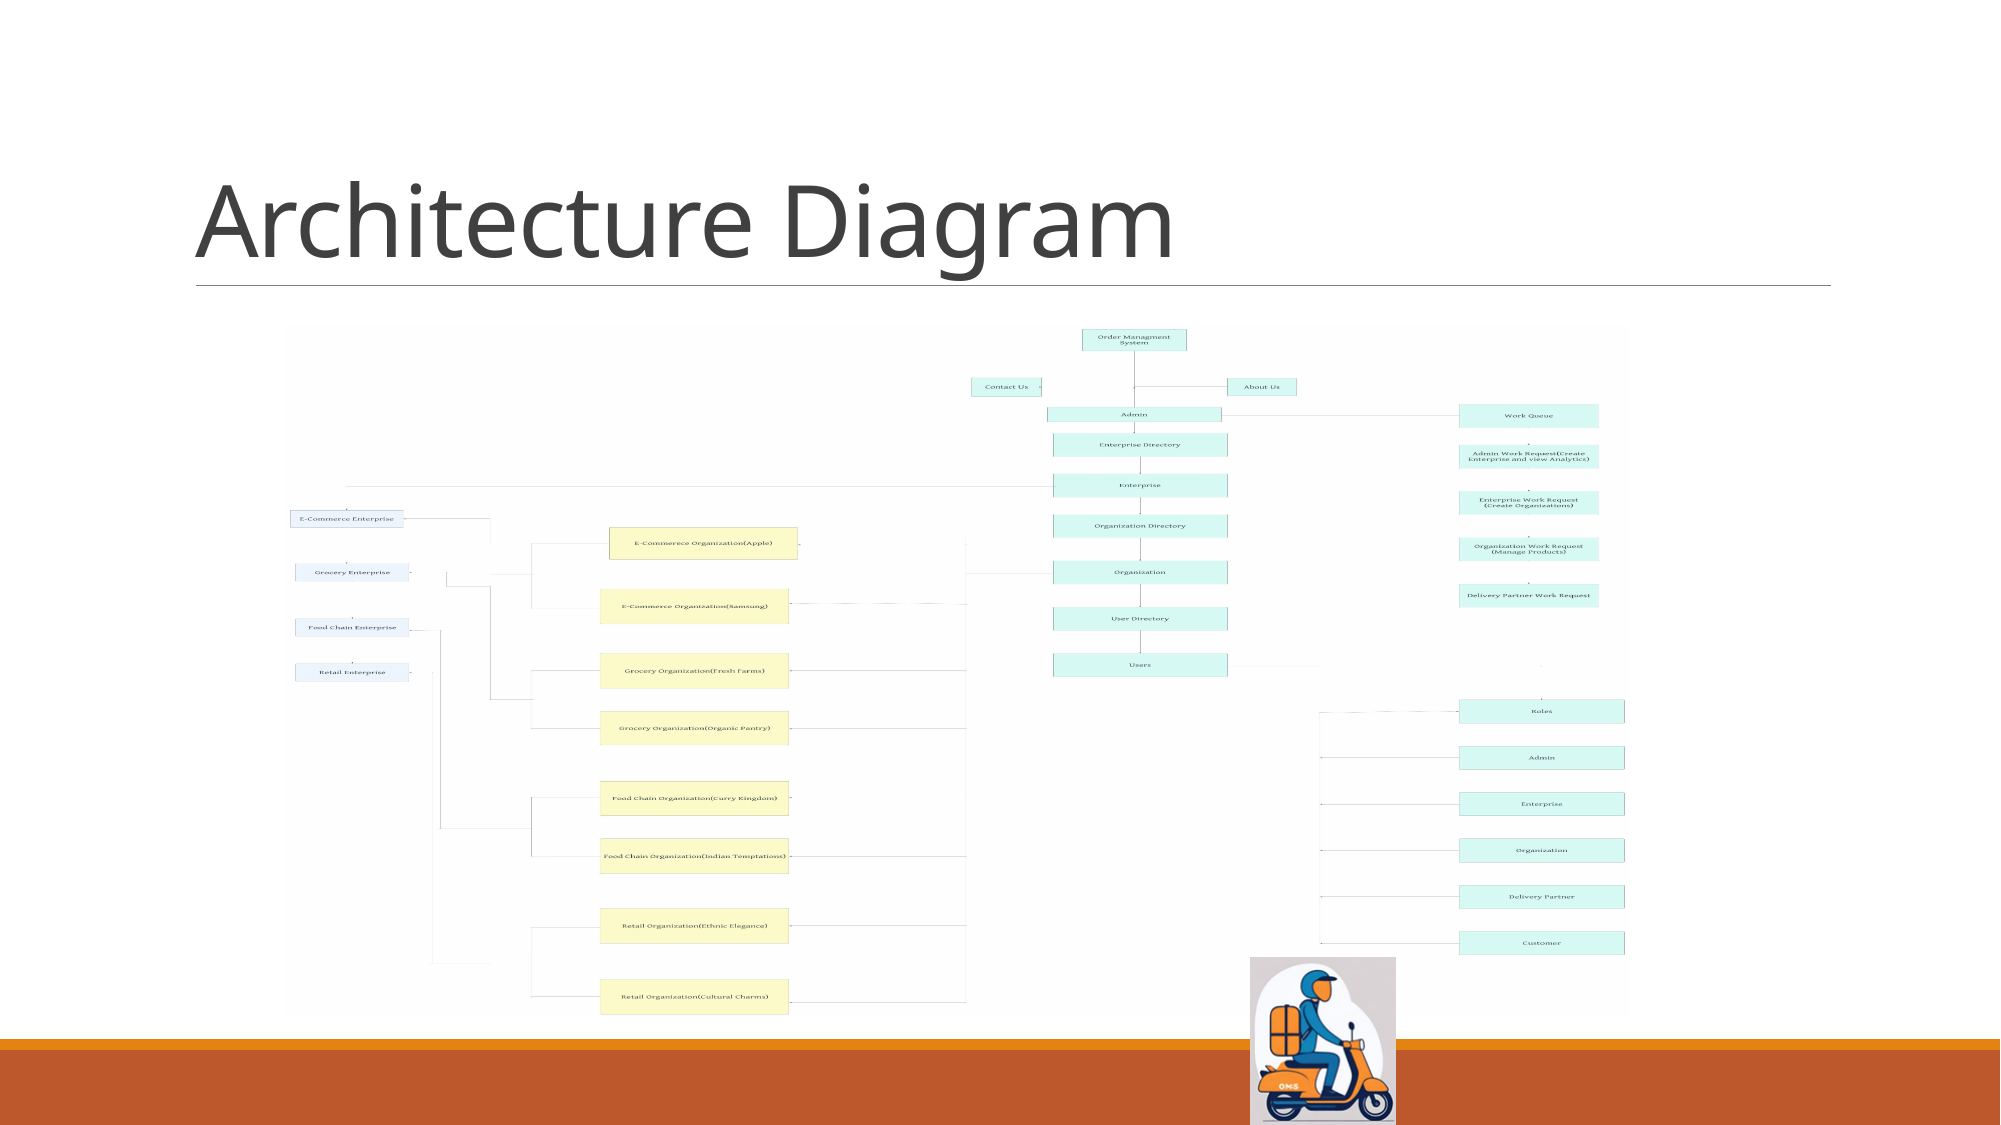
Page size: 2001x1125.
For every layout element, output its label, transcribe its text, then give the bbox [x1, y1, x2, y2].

picture [1250, 957, 1397, 1125]
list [283, 326, 1631, 1018]
title Architecture Diagram [180, 47, 1830, 285]
